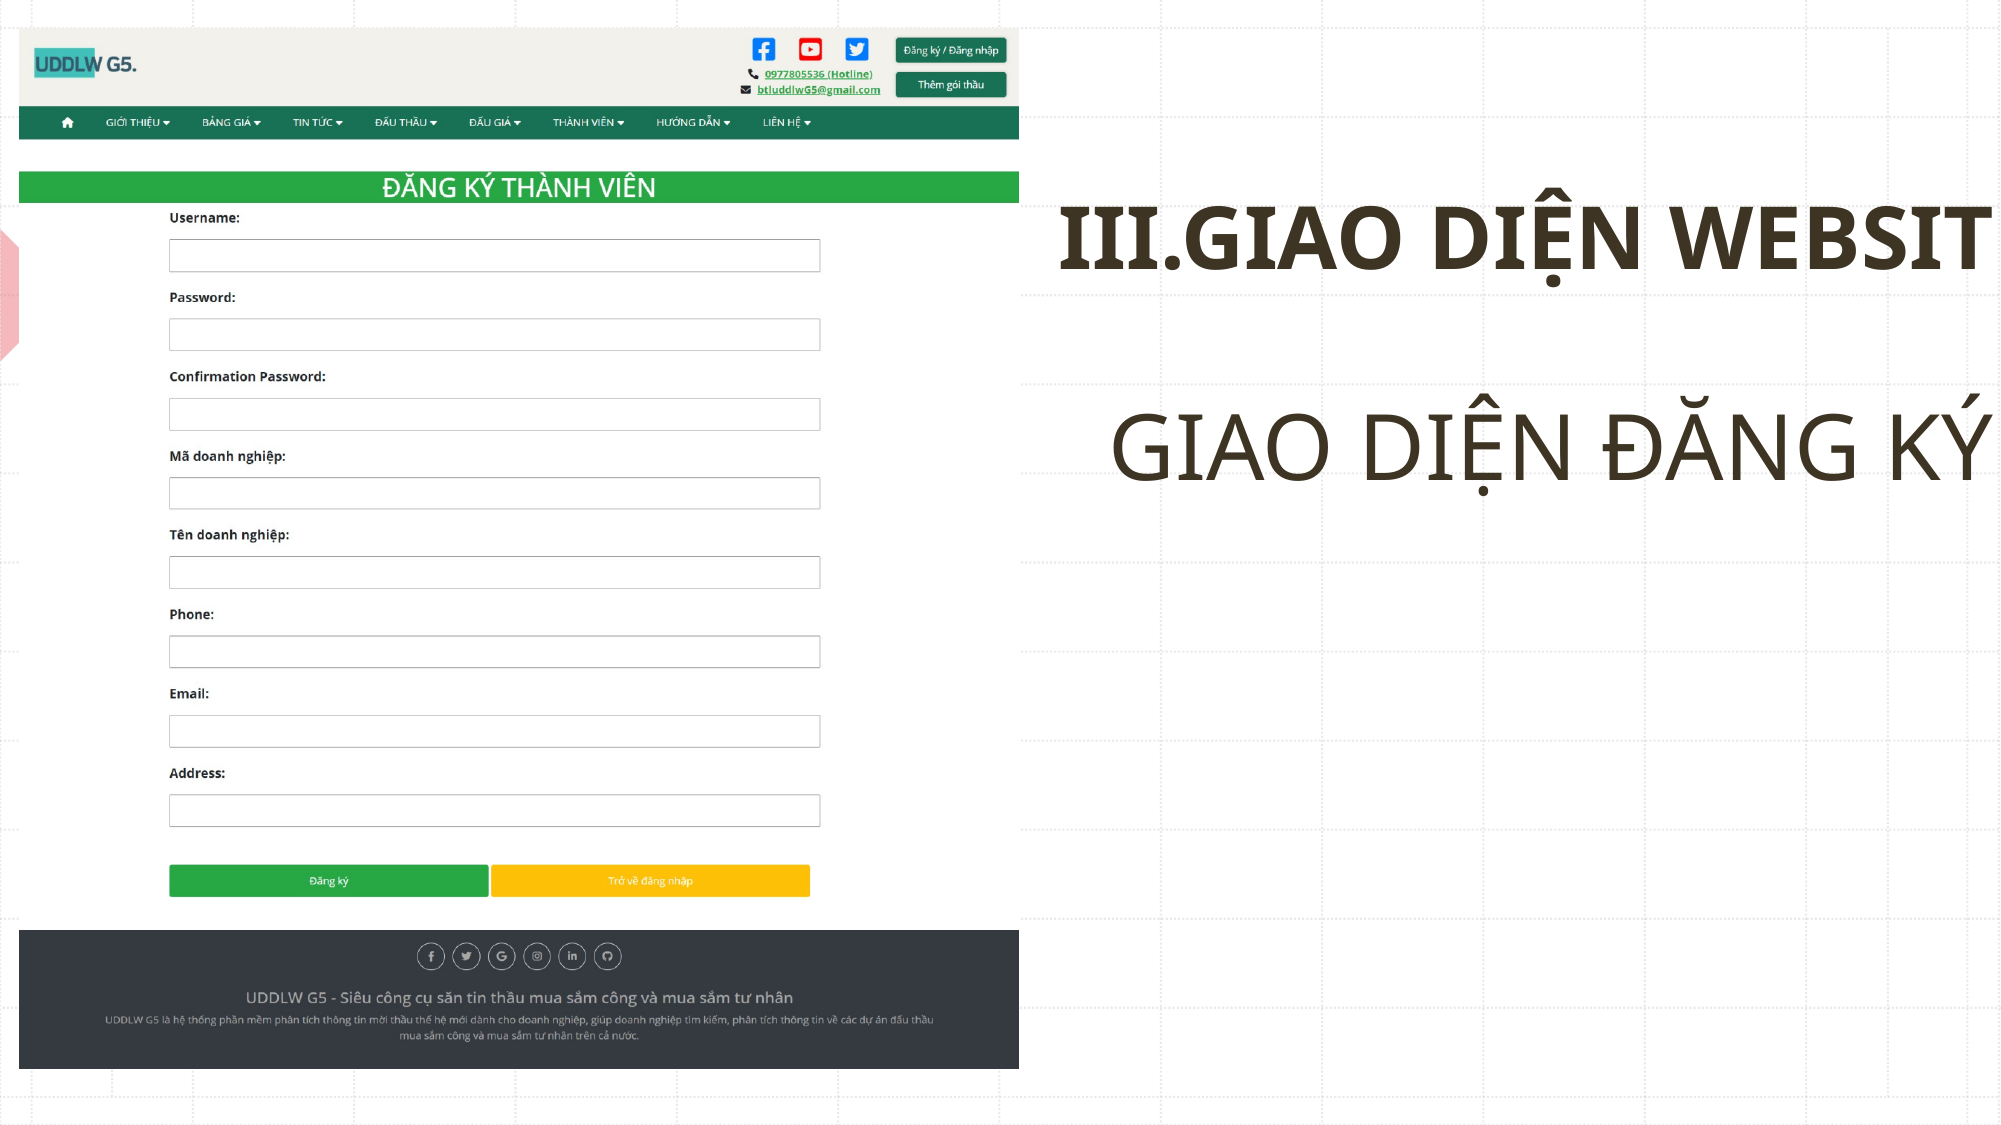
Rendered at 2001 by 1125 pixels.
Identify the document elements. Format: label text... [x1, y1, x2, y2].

text_box III.GIAO DIỆN WEBSITE [1043, 169, 2000, 295]
title GIAO DIỆN ĐĂNG KÝ [1093, 374, 2000, 507]
picture [19, 28, 1019, 1069]
